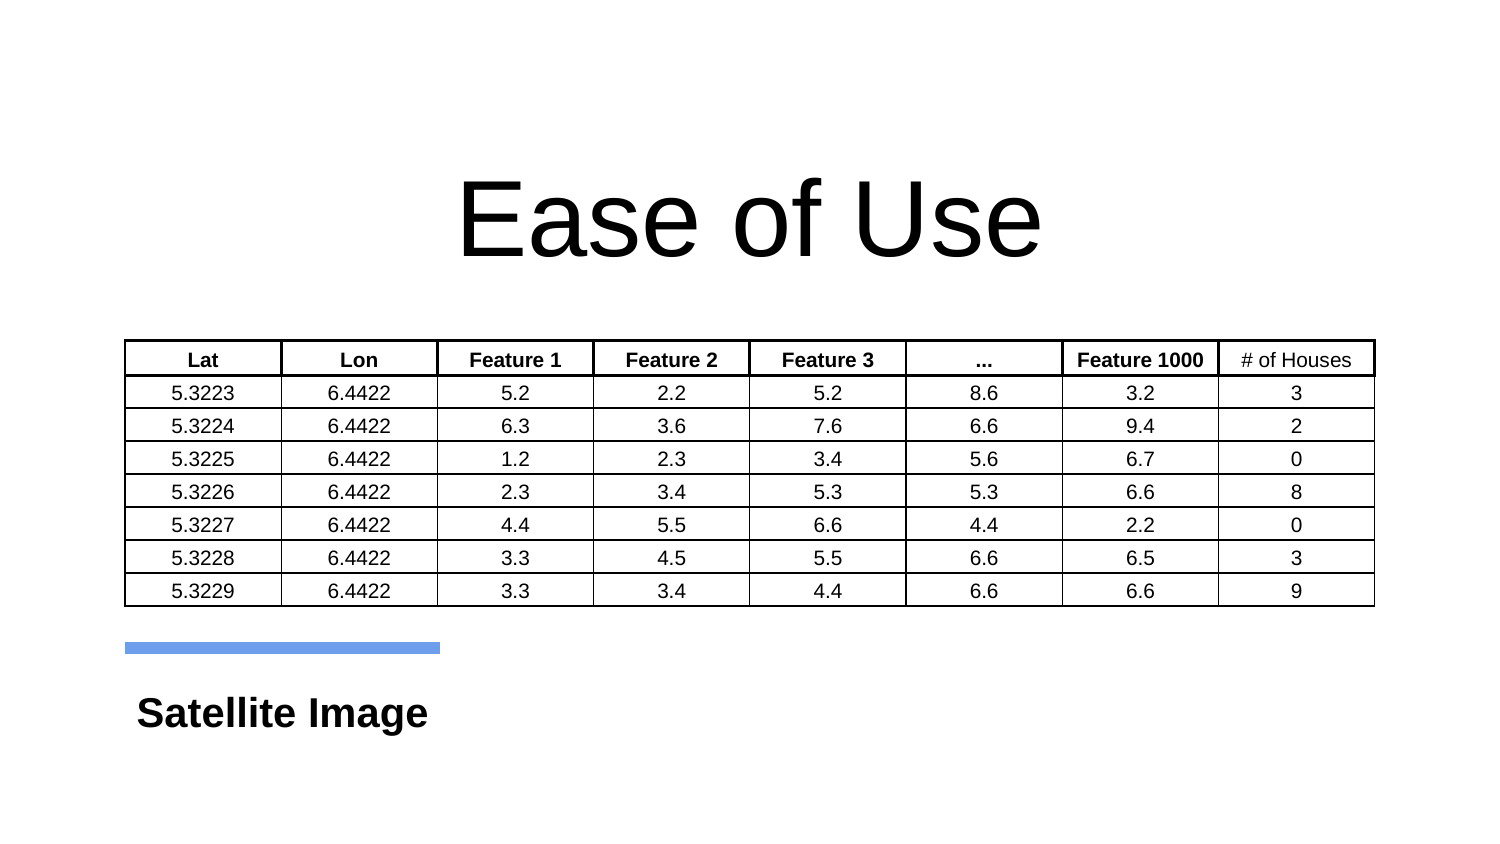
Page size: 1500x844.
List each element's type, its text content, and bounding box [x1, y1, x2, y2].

table_cell 2.3 [594, 442, 749, 473]
table_cell 6.3 [438, 409, 593, 440]
table_header ... [907, 342, 1061, 374]
table_cell 5.6 [907, 442, 1062, 473]
table_cell 5.3223 [126, 377, 281, 407]
table_cell 5.3227 [126, 508, 281, 539]
table_cell 6.6 [1063, 574, 1218, 605]
table_cell 6.4422 [282, 541, 437, 572]
table_cell 3.2 [1063, 377, 1218, 407]
table_cell 2 [1219, 409, 1374, 440]
table_header # of Houses [1220, 342, 1373, 374]
table_header Feature 3 [751, 342, 905, 374]
table_cell 3.6 [594, 409, 749, 440]
table_cell 5.2 [438, 377, 593, 407]
table_cell 4.4 [907, 508, 1062, 539]
table_cell 3.3 [438, 574, 593, 605]
table_cell 5.3228 [126, 541, 281, 572]
title Ease of Use [51, 122, 1449, 294]
table_cell 3.4 [594, 574, 749, 605]
table_cell 9 [1219, 574, 1374, 605]
table_cell 5.3225 [126, 442, 281, 473]
table_cell 5.2 [750, 377, 905, 407]
table_cell 2.2 [1063, 508, 1218, 539]
table_cell 5.3 [750, 475, 905, 506]
table_cell 3 [1219, 541, 1374, 572]
table_cell 5.5 [594, 508, 749, 539]
table_cell 5.3 [907, 475, 1062, 506]
table_header Feature 1 [439, 342, 592, 374]
table_cell 2.2 [594, 377, 749, 407]
table_cell 6.4422 [282, 442, 437, 473]
table_header Feature 2 [595, 342, 748, 374]
table_cell 4.4 [438, 508, 593, 539]
table_cell 8.6 [907, 377, 1062, 407]
table_cell 5.3224 [126, 409, 281, 440]
table_cell 6.6 [750, 508, 905, 539]
table_cell 3.4 [594, 475, 749, 506]
table_cell 5.3229 [126, 574, 281, 605]
table_header Lat [126, 342, 280, 374]
table_cell 4.5 [594, 541, 749, 572]
table_header Feature 1000 [1064, 342, 1217, 374]
title Satellite Image [113, 663, 452, 752]
table_cell 4.4 [750, 574, 905, 605]
table_cell 6.6 [1063, 475, 1218, 506]
table_cell 6.4422 [282, 508, 437, 539]
table_cell 6.4422 [282, 409, 437, 440]
table_cell 0 [1219, 442, 1374, 473]
table_cell 5.5 [750, 541, 905, 572]
table_cell 0 [1219, 508, 1374, 539]
table_cell 7.6 [750, 409, 905, 440]
table_cell 6.4422 [282, 377, 437, 407]
table_cell 8 [1219, 475, 1374, 506]
table_cell 6.6 [907, 409, 1062, 440]
table_cell 6.6 [907, 574, 1062, 605]
table_header Lon [283, 342, 436, 374]
table_cell 6.4422 [282, 475, 437, 506]
table_cell 6.5 [1063, 541, 1218, 572]
table_cell 6.4422 [282, 574, 437, 605]
table_cell 6.7 [1063, 442, 1218, 473]
table_cell 1.2 [438, 442, 593, 473]
table_cell 9.4 [1063, 409, 1218, 440]
table_cell 2.3 [438, 475, 593, 506]
table_cell 6.6 [907, 541, 1062, 572]
table_cell 3 [1219, 377, 1374, 407]
table_cell 5.3226 [126, 475, 281, 506]
table_cell 3.4 [750, 442, 905, 473]
table_cell 3.3 [438, 541, 593, 572]
